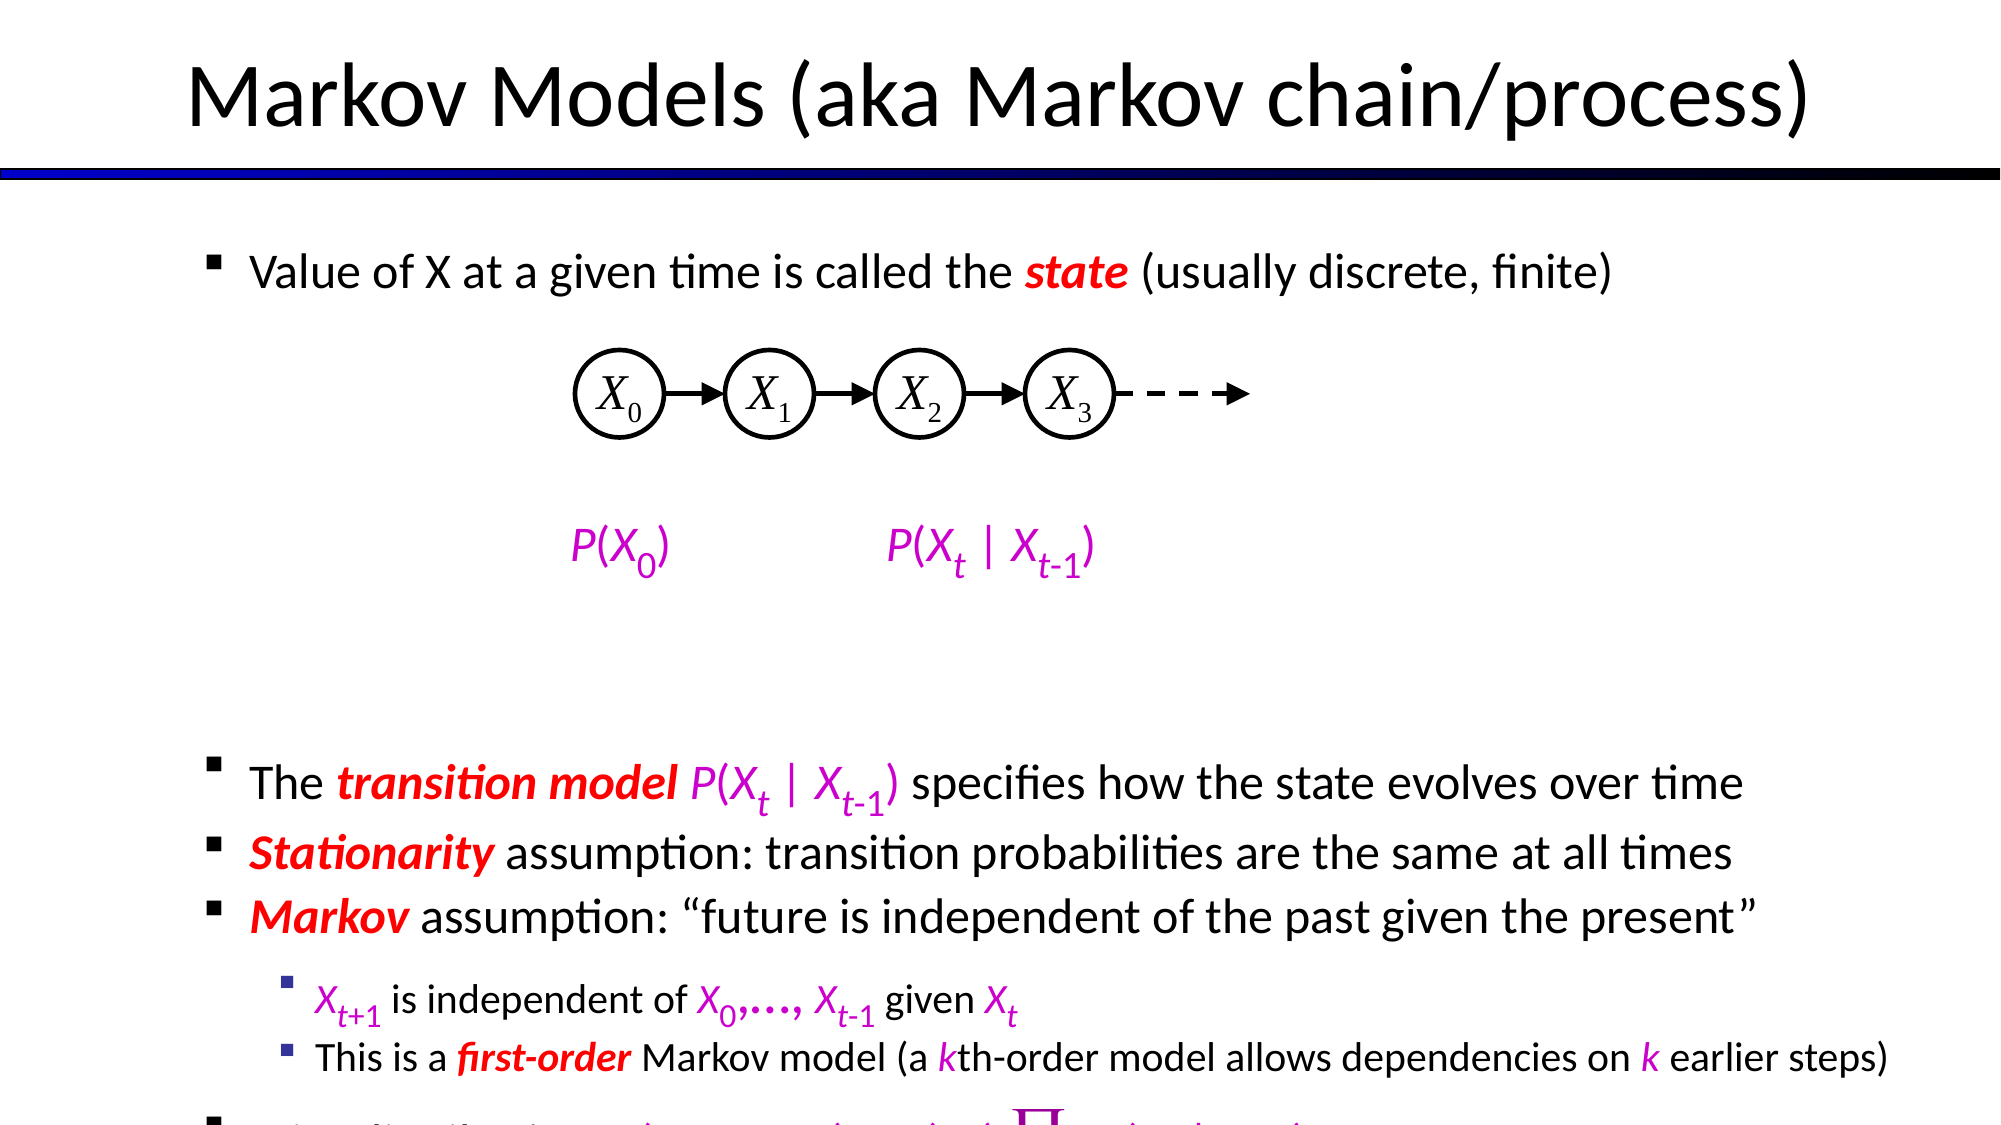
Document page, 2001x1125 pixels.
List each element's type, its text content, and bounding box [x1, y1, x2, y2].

list Value of X at a given time is called the state (usually discrete, finite) The transition model P(Xt | Xt-1) specifies how the state evolves over time Stationarity assumption: transition probabilities are the same at all times Markov assumption: “future is independent of the past given the present” Xt+1 is independent of X0,…, Xt-1 given Xt This is a first-order Markov model (a kth-order model allows dependencies on k earlier steps) Joint distribution P(X0,…, XT) = P(X0) t P(Xt | Xt-1) [112, 237, 1963, 1063]
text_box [574, 349, 1340, 438]
text_box P(X0) [555, 487, 687, 594]
title Markov Models (aka Markov chain/process) [0, 0, 2000, 184]
text_box P(Xt | Xt-1) [871, 487, 1112, 594]
